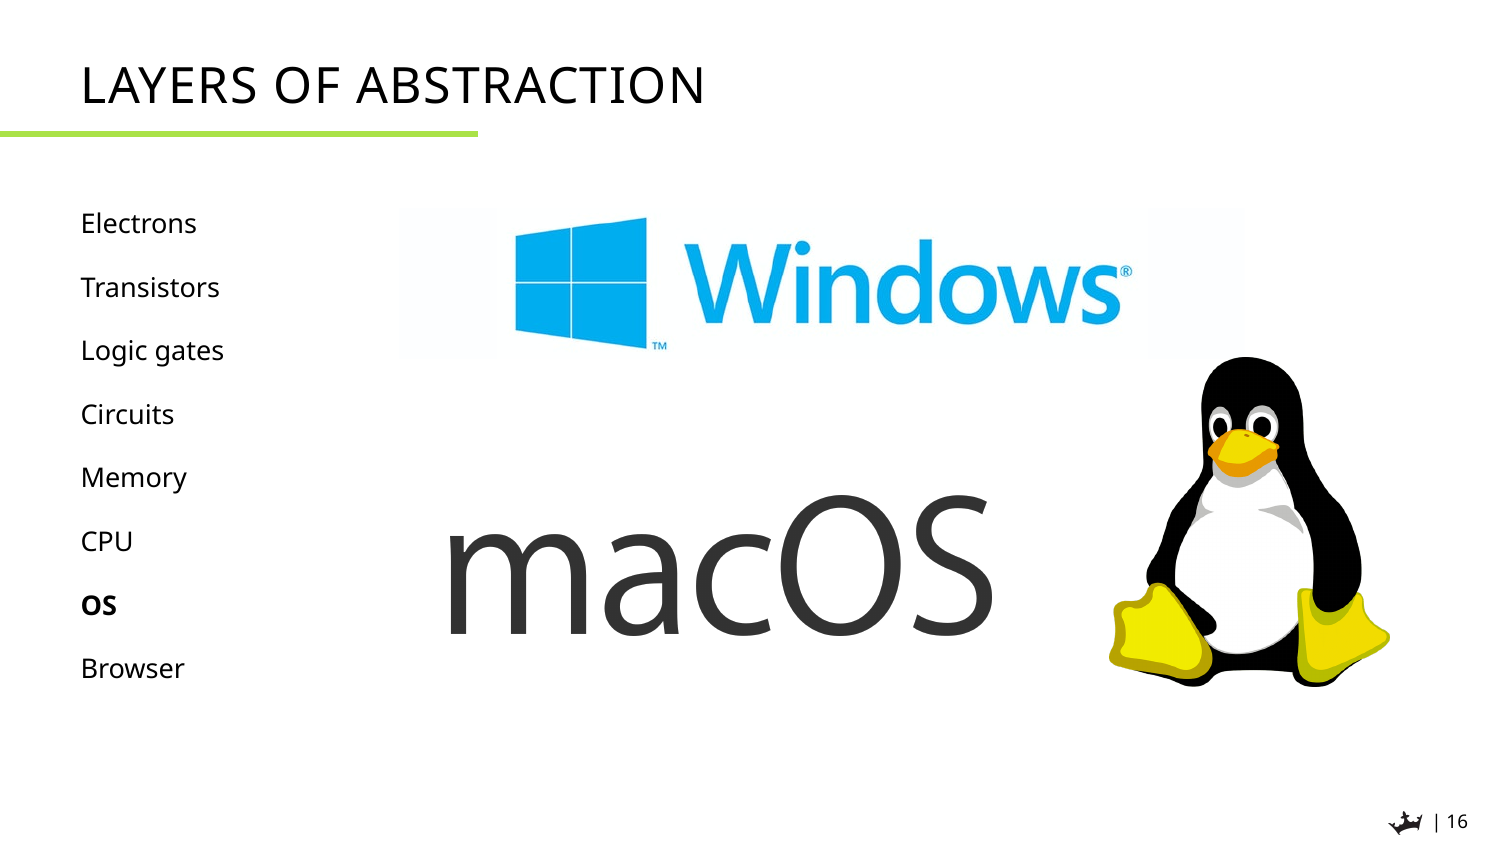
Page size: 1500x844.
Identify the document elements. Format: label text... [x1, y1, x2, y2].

title Layers of abstraction [65, 0, 1435, 120]
list Electrons Transistors Logic gates Circuits Memory CPU OS Browser [65, 202, 1435, 804]
picture [450, 495, 992, 636]
picture [399, 208, 1390, 688]
